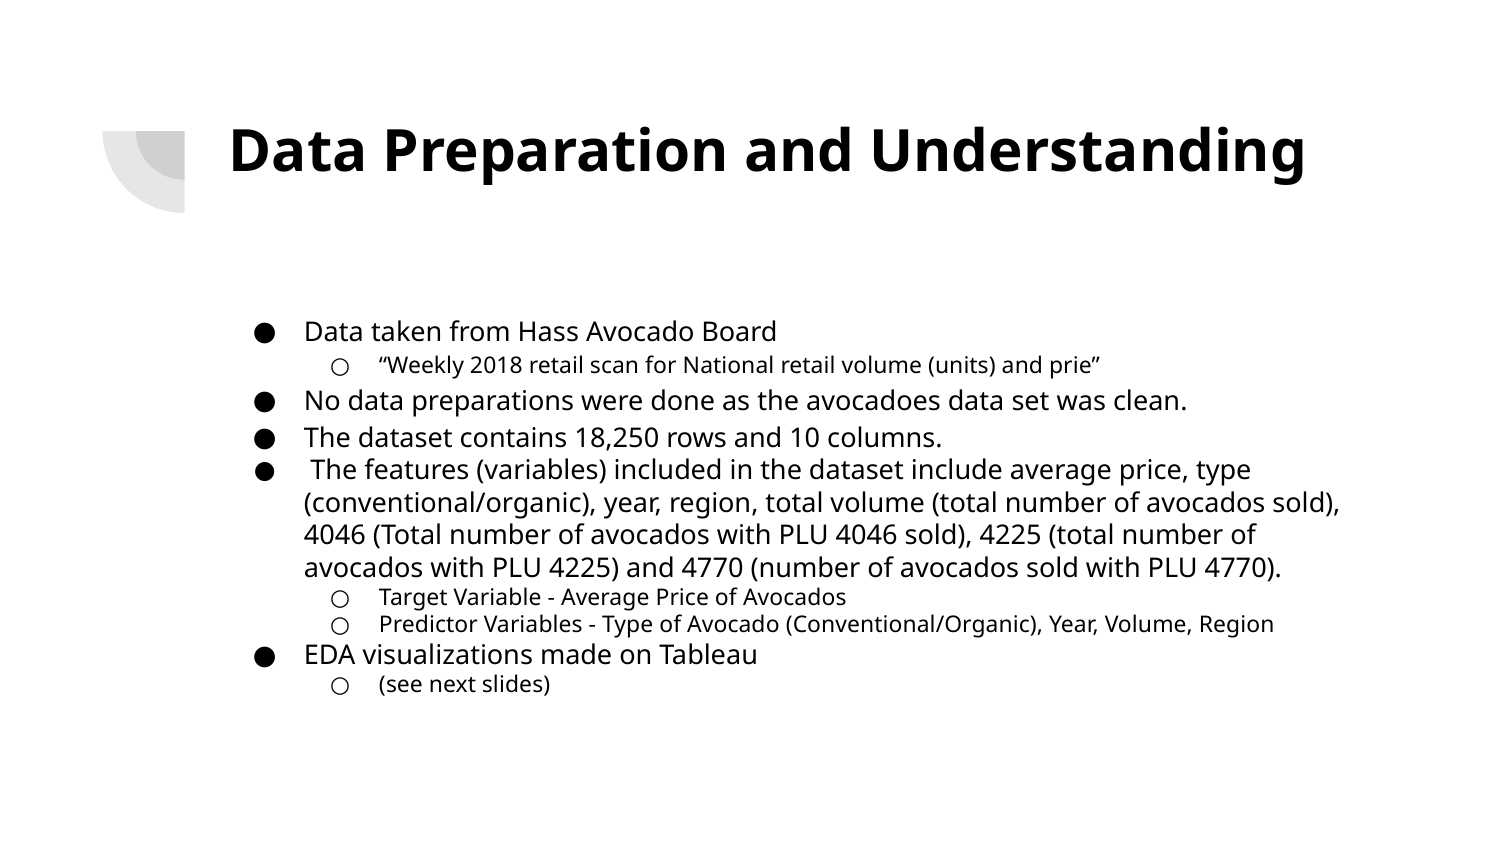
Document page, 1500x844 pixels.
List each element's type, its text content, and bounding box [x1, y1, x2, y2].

title Data Preparation and Understanding [213, 98, 1368, 263]
list Data taken from Hass Avocado Board “Weekly 2018 retail scan for National retail volume (units) and prie” No data preparations were done as the avocadoes data set was clean. The dataset contains 18,250 rows and 10 columns. The features (variables) included in the dataset include average price, type (conventional/organic), year, region, total volume (total number of avocados sold), 4046 (Total number of avocados with PLU 4046 sold), 4225 (total number of avocados with PLU 4225) and 4770 (number of avocados sold with PLU 4770). Target Variable - Average Price of Avocados Predictor Variables - Type of Avocado (Conventional/Organic), Year, Volume, Region EDA visualizations made on Tableau (see next slides) [213, 294, 1368, 762]
